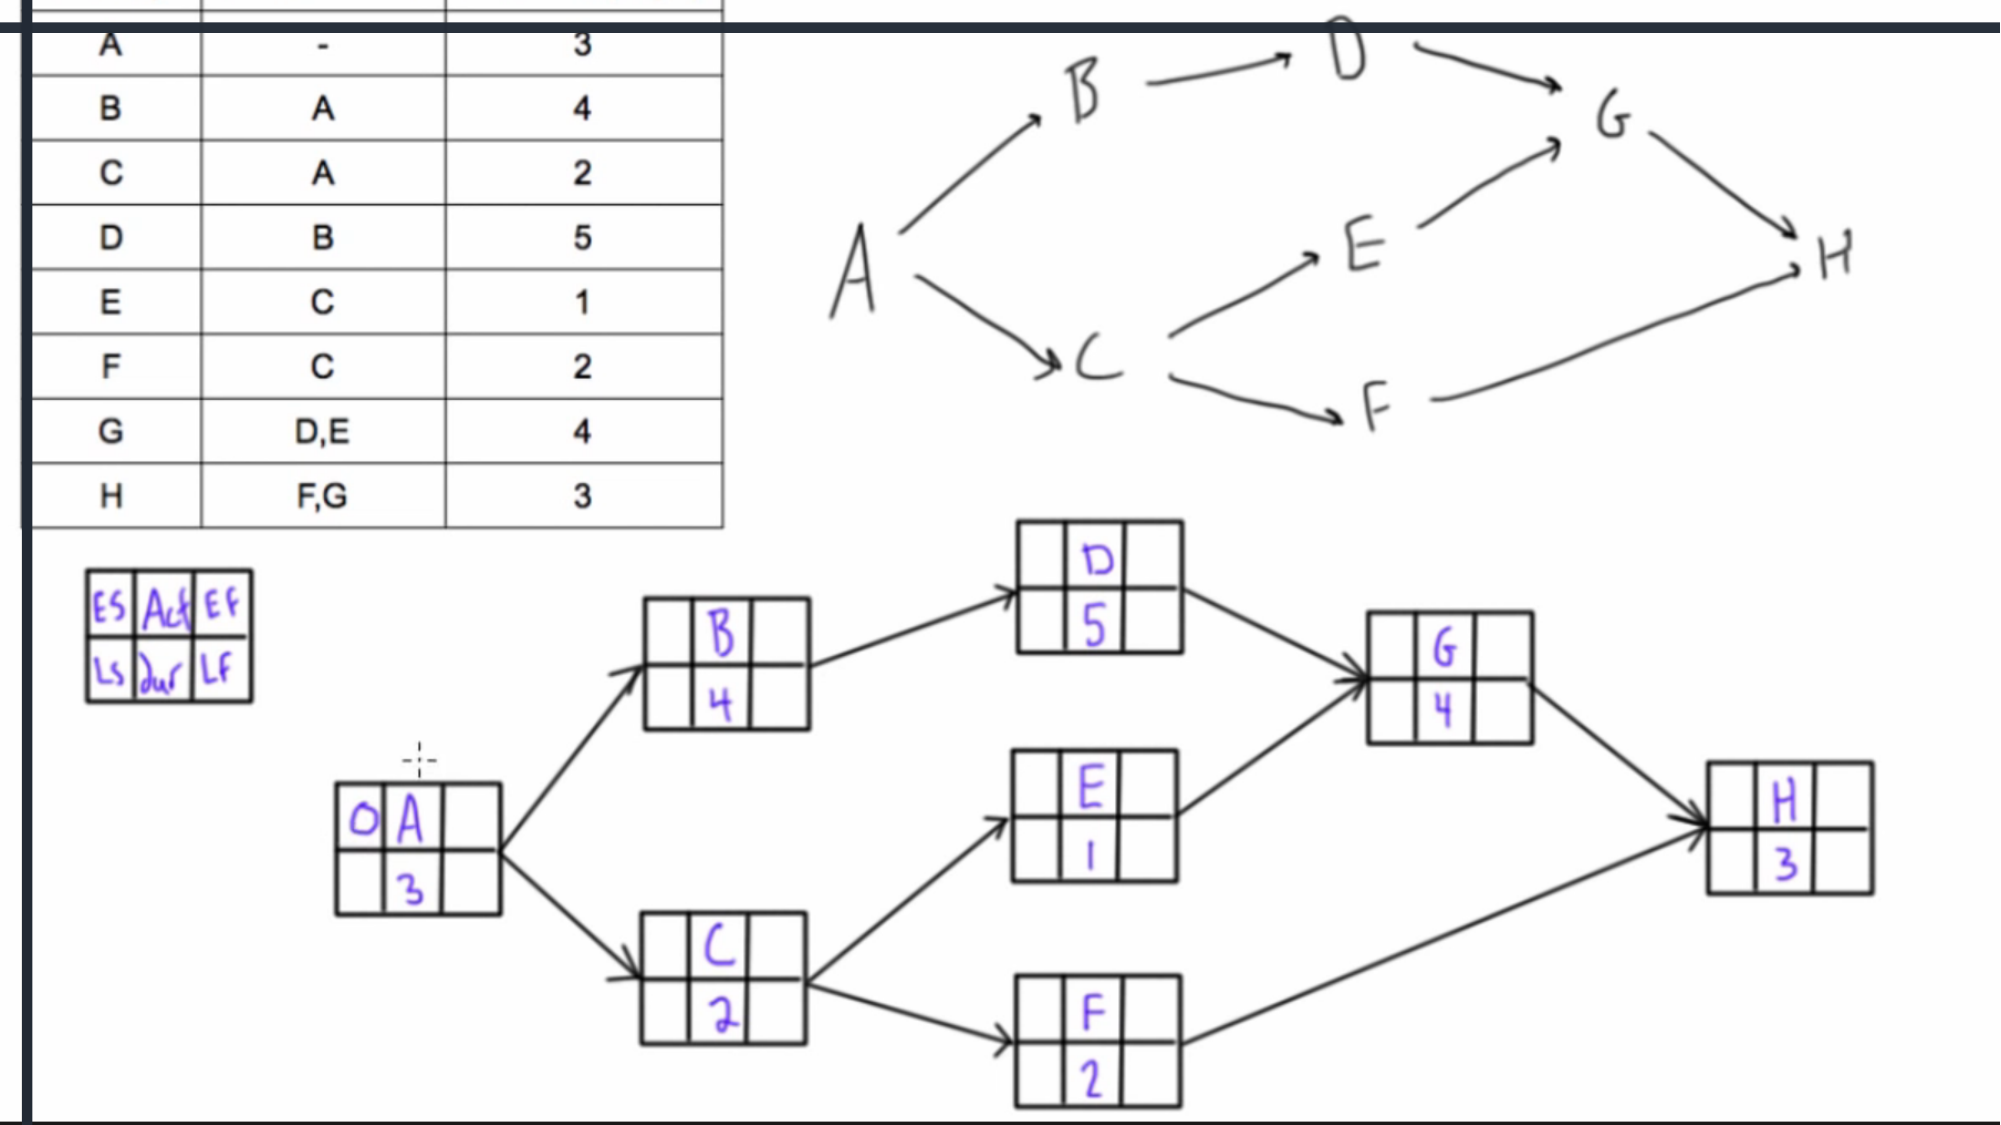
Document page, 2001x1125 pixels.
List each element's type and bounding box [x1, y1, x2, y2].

list [0, 0, 2000, 1125]
